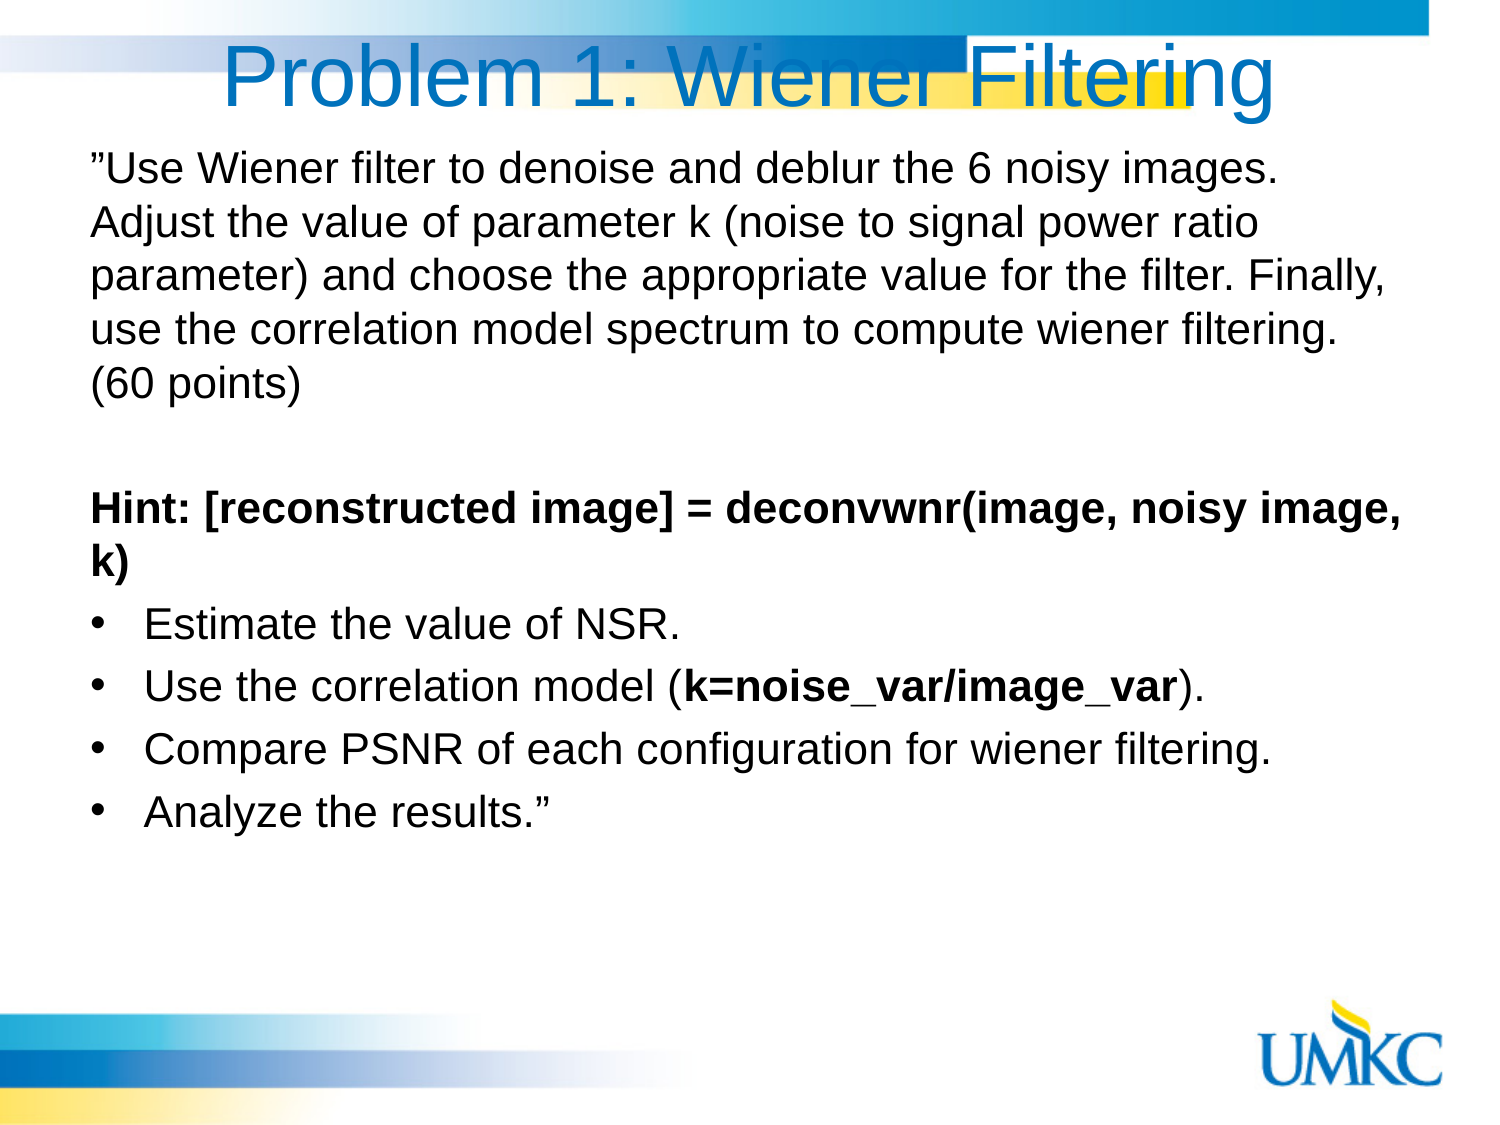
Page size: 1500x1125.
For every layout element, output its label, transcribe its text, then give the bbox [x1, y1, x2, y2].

list ”Use Wiener filter to denoise and deblur the 6 noisy images. Adjust the value of parameter k (noise to signal power ratio parameter) and choose the appropriate value for the filter. Finally, use the correlation model spectrum to compute wiener filtering. (60 points) Hint: [reconstructed image] = deconvwnr(image, noisy image, k) Estimate the value of NSR. Use the correlation model (k=noise_var/image_var). Compare PSNR of each configuration for wiener filtering. Analyze the results.” [75, 131, 1425, 852]
title Problem 1: Wiener Filtering [75, 11, 1425, 131]
picture [0, 0, 1500, 1125]
